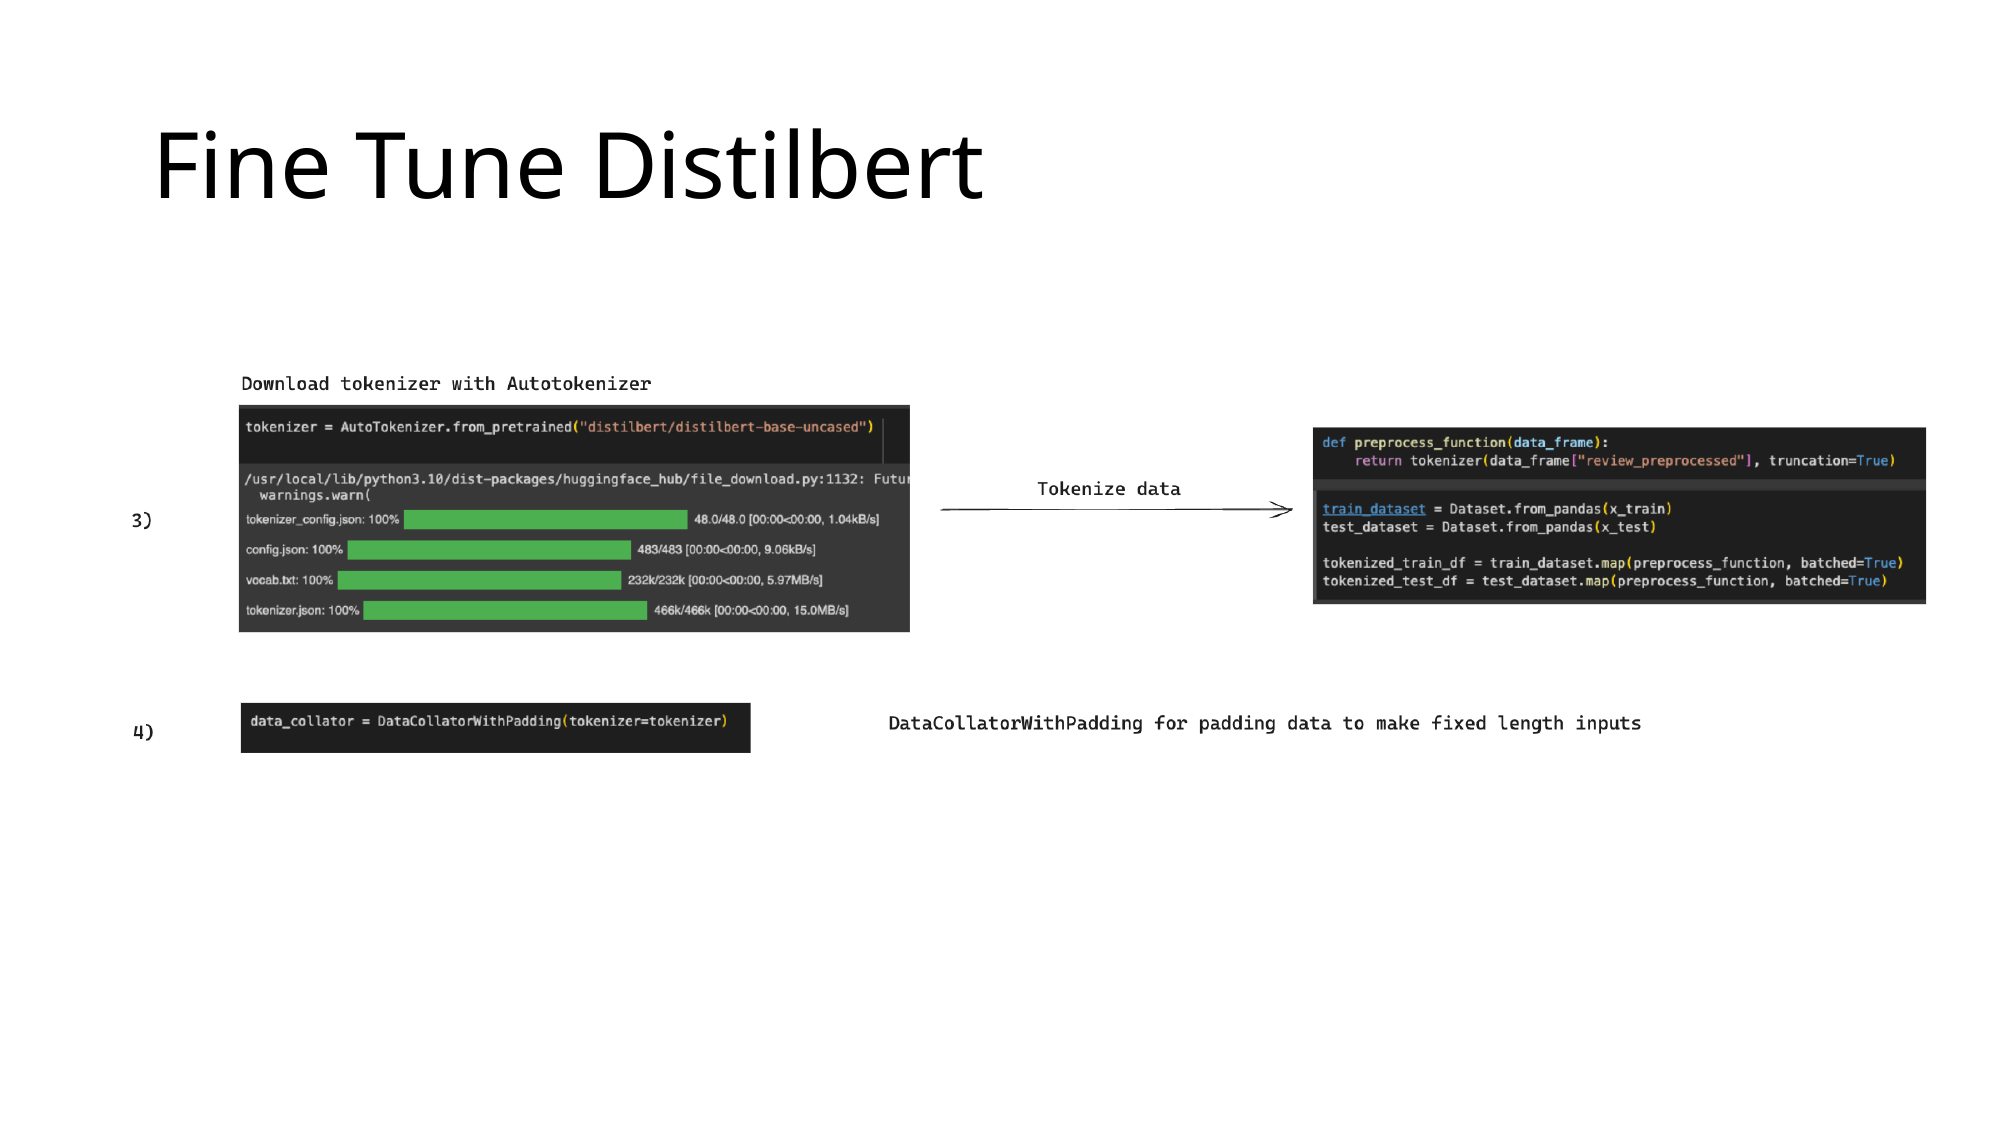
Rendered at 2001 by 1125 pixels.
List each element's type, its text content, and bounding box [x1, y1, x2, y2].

title Fine Tune Distilbert [137, 59, 1863, 278]
picture [115, 341, 2000, 784]
